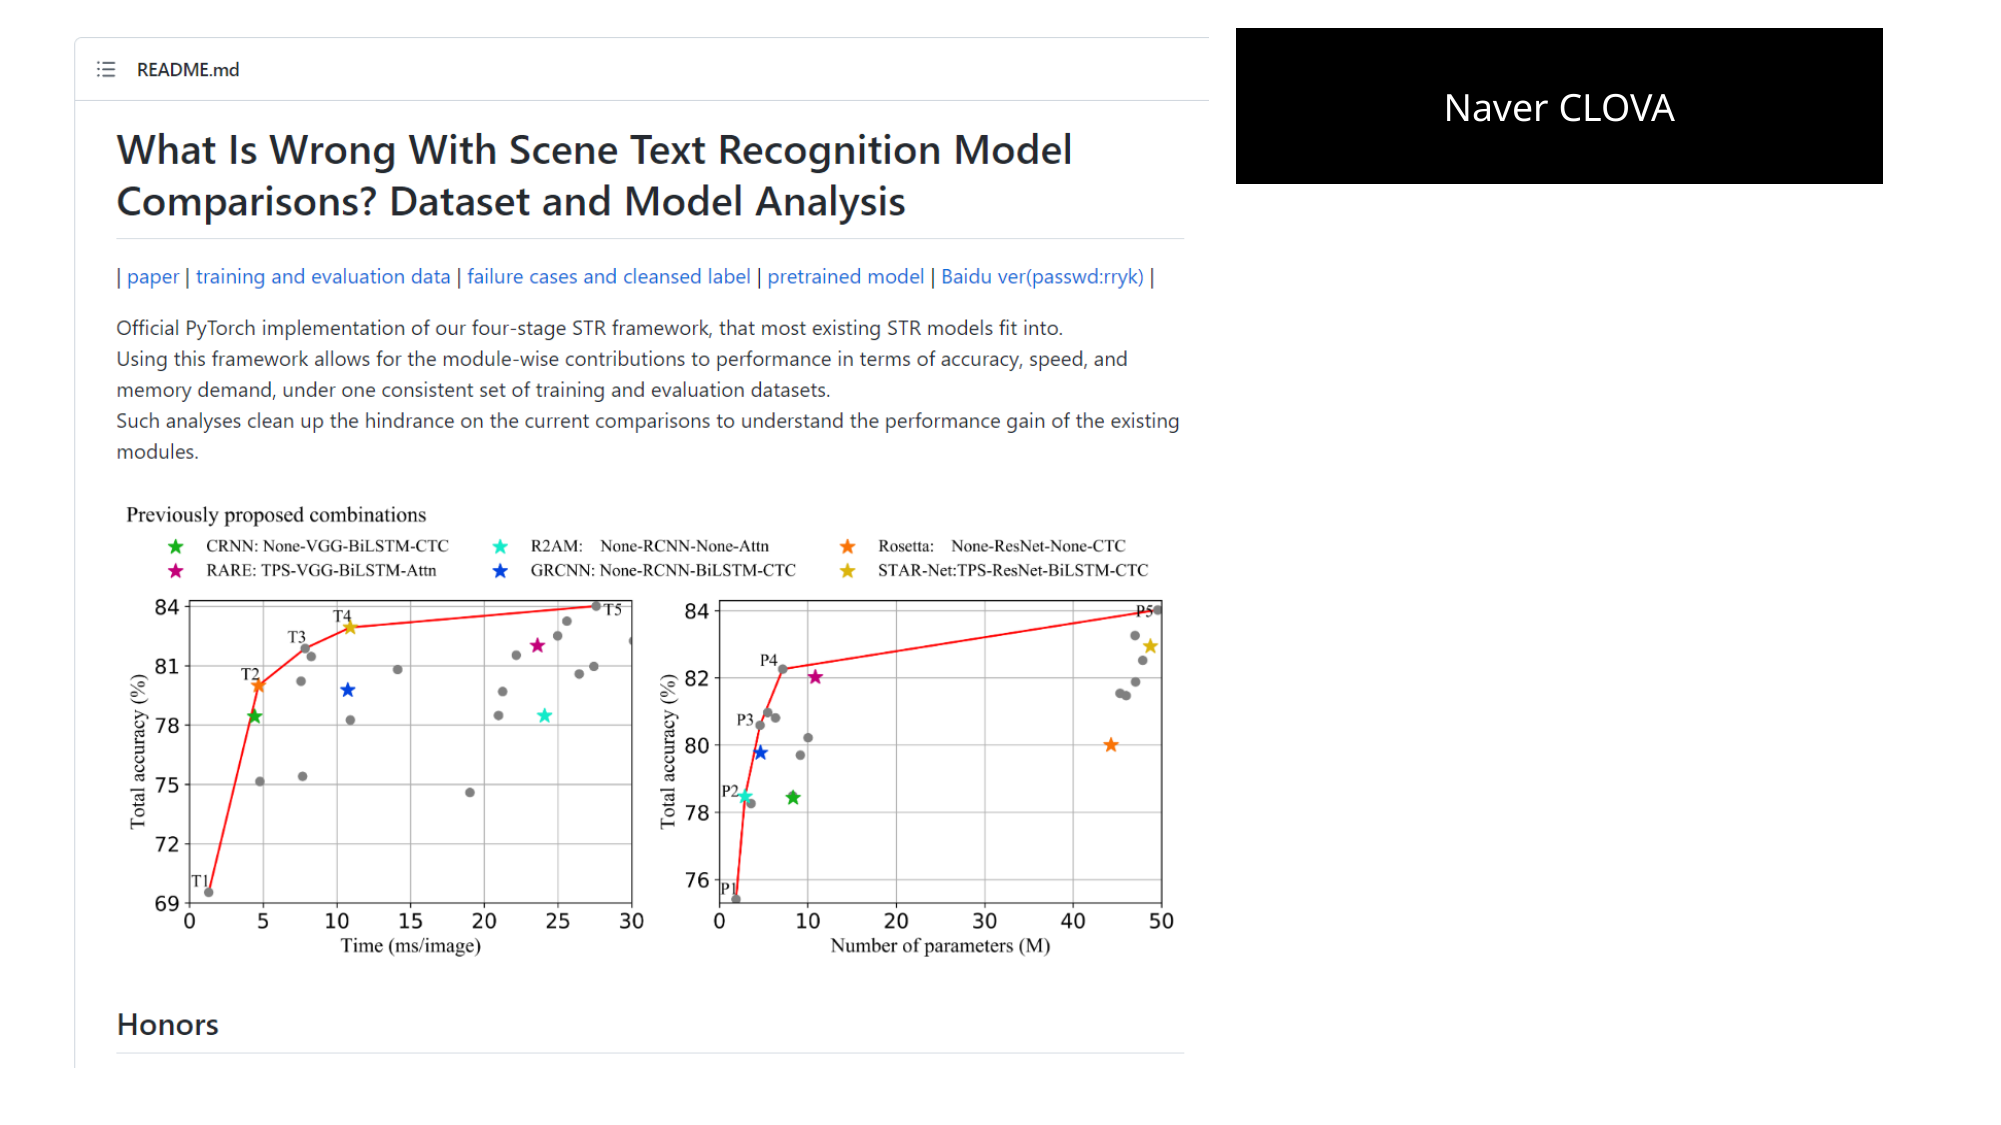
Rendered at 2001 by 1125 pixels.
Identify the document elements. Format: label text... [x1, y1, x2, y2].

text_box Naver CLOVA [1236, 28, 1883, 184]
picture [32, 35, 1209, 1068]
